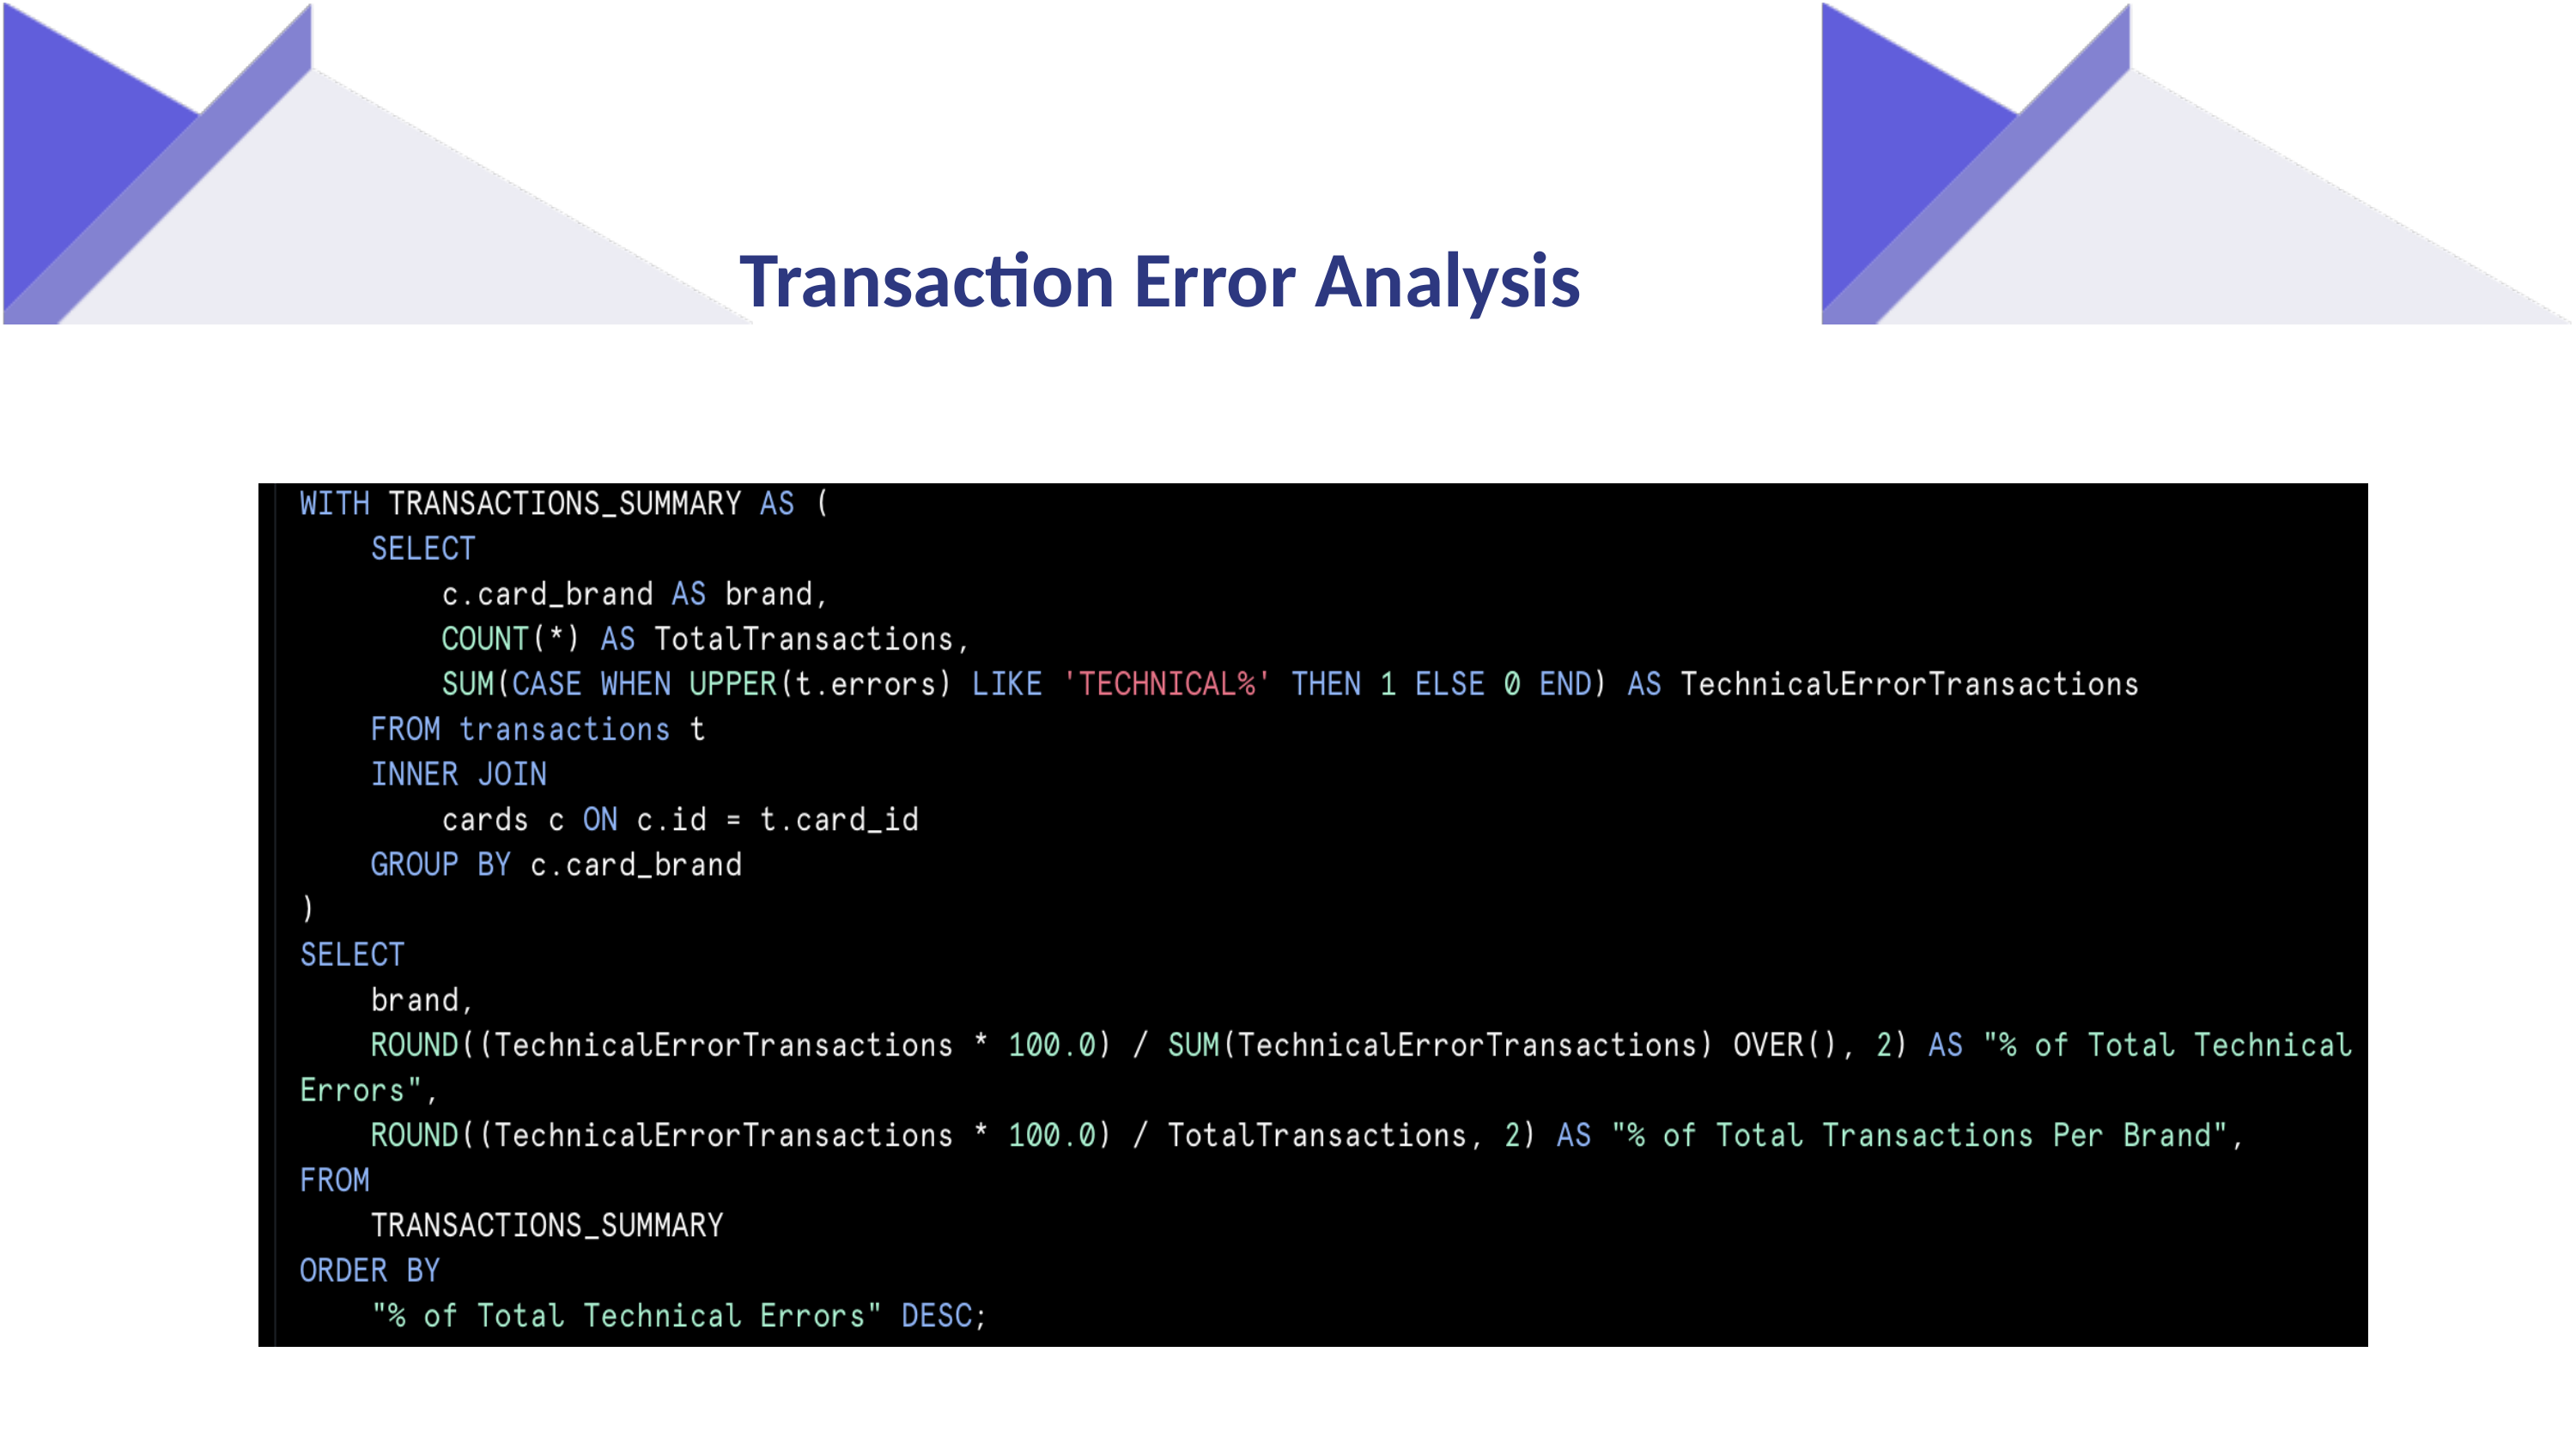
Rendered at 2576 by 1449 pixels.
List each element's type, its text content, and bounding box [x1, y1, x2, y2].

text_box [0, 3, 757, 324]
text_box [1819, 3, 2576, 324]
text_box [1151, 323, 2467, 1353]
text_box Transaction Error Analysis [739, 227, 2513, 323]
picture [258, 483, 2368, 1348]
